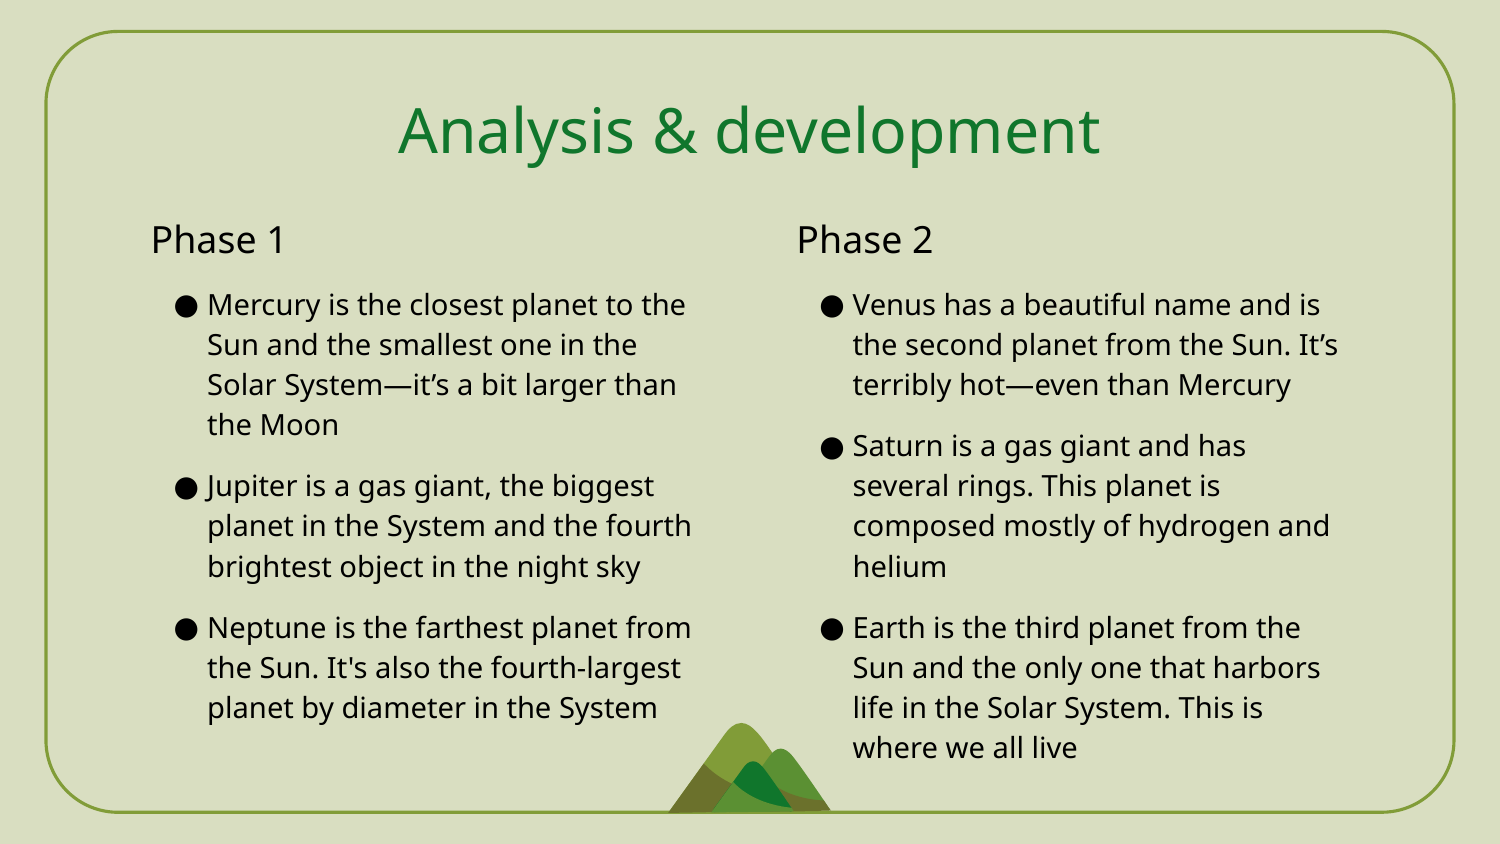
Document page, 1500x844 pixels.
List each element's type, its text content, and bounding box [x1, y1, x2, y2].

subtitle Phase 1 [135, 208, 719, 277]
subtitle Mercury is the closest planet to the Sun and the smallest one in the Solar System—it’s a bit larger than the Moon Jupiter is a gas giant, the biggest planet in the System and the fourth brightest object in the night sky Neptune is the farthest planet from the Sun. It's also the fourth-largest planet by diameter in the System [135, 277, 719, 730]
title Analysis & development [116, 76, 1383, 171]
subtitle Venus has a beautiful name and is the second planet from the Sun. It’s terribly hot—even than Mercury Saturn is a gas giant and has several rings. This planet is composed mostly of hydrogen and helium Earth is the third planet from the Sun and the only one that harbors life in the Solar System. This is where we all live [781, 277, 1365, 730]
subtitle Phase 2 [781, 208, 1365, 277]
